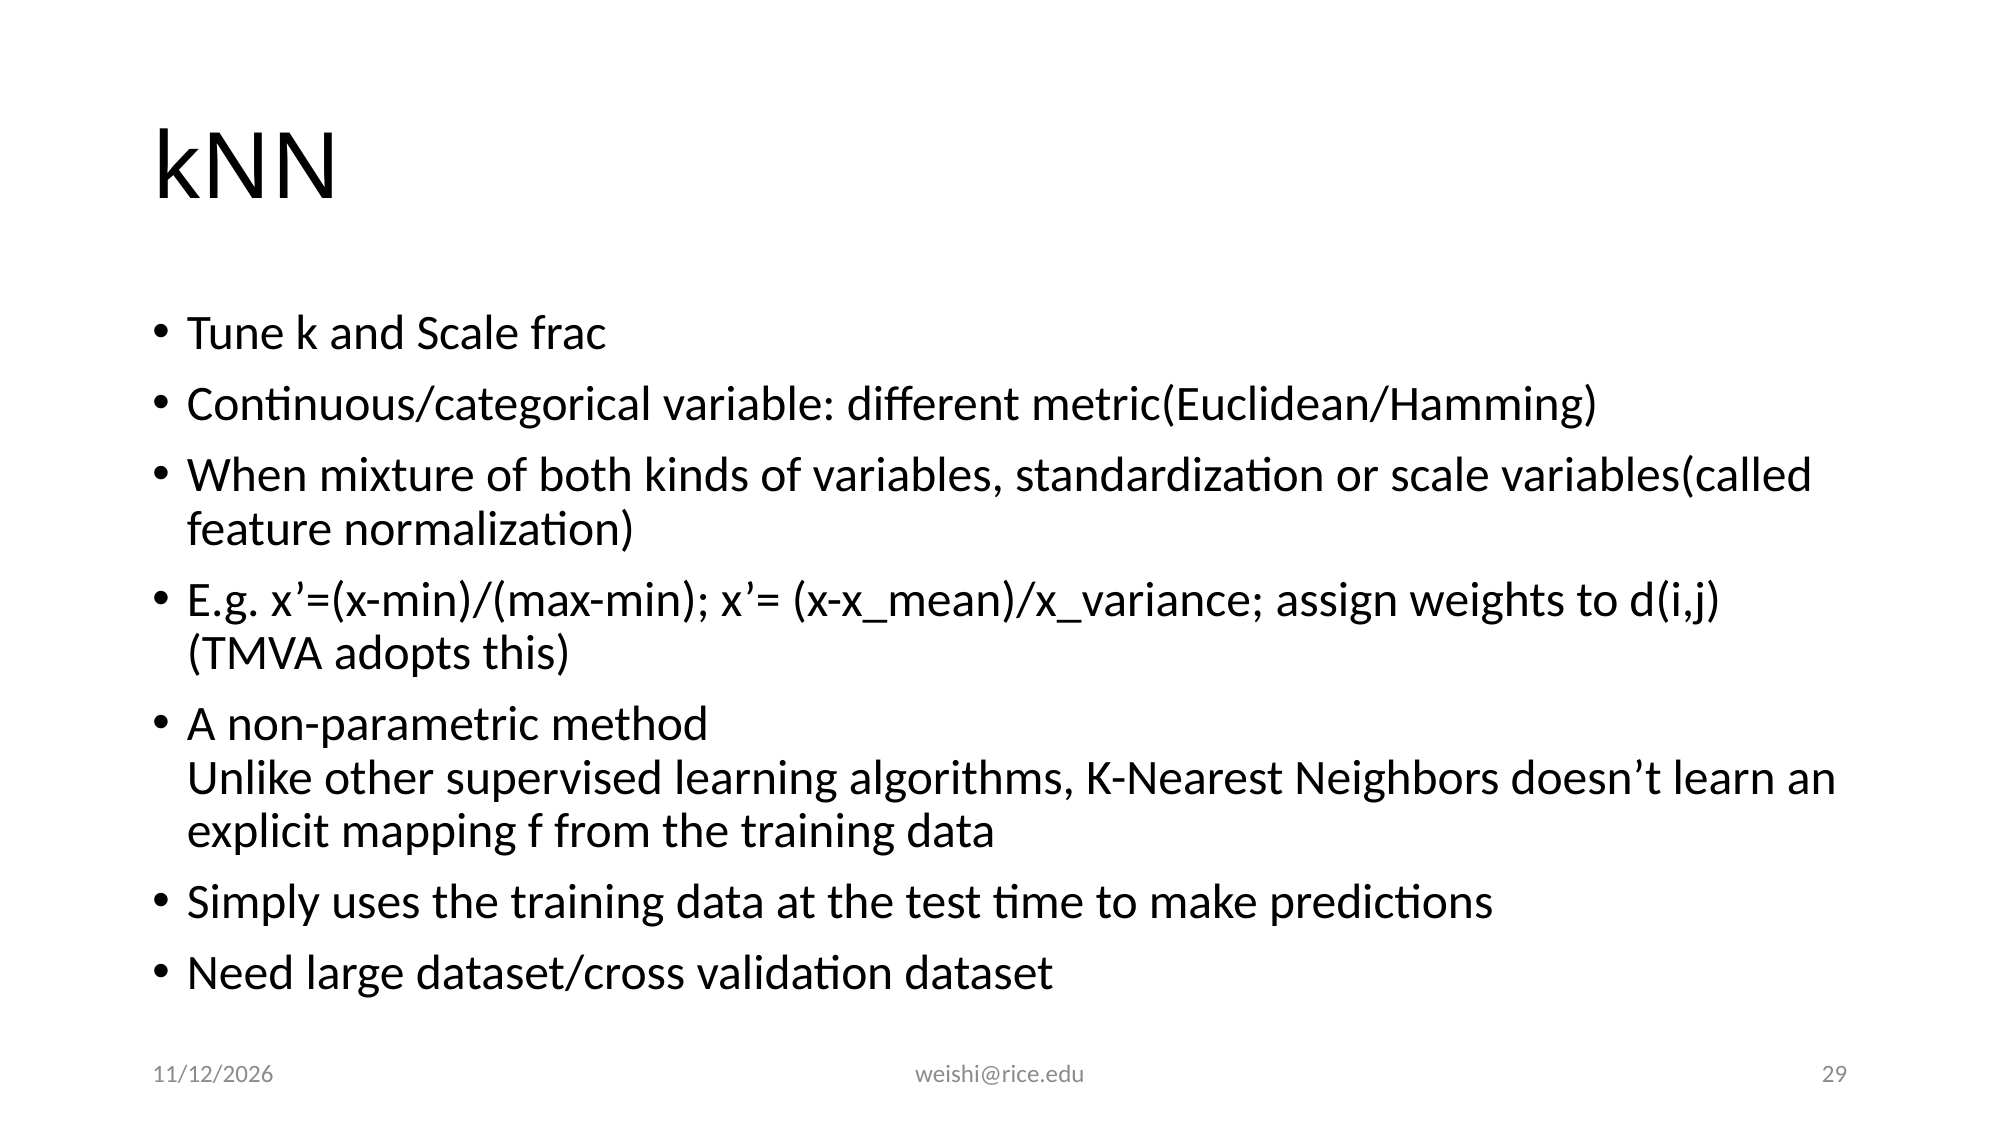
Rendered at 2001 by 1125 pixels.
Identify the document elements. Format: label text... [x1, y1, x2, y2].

slide_number 29 [1412, 1042, 1863, 1103]
title kNN [137, 59, 1863, 278]
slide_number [137, 1042, 588, 1103]
footer weishi@rice.edu [662, 1042, 1338, 1103]
list Tune k and Scale frac Continuous/categorical variable: different metric(Euclidean/Hamming) When mixture of both kinds of variables, standardization or scale variables(called feature normalization) E.g. x’=(x-min)/(max-min); x’= (x-x_mean)/x_variance; assign weights to d(i,j)(TMVA adopts this) A non-parametric method Unlike other supervised learning algorithms, K-Nearest Neighbors doesn’t learn an explicit mapping f from the training data Simply uses the training data at the test time to make predictions Need large dataset/cross validation dataset [137, 299, 1863, 1014]
